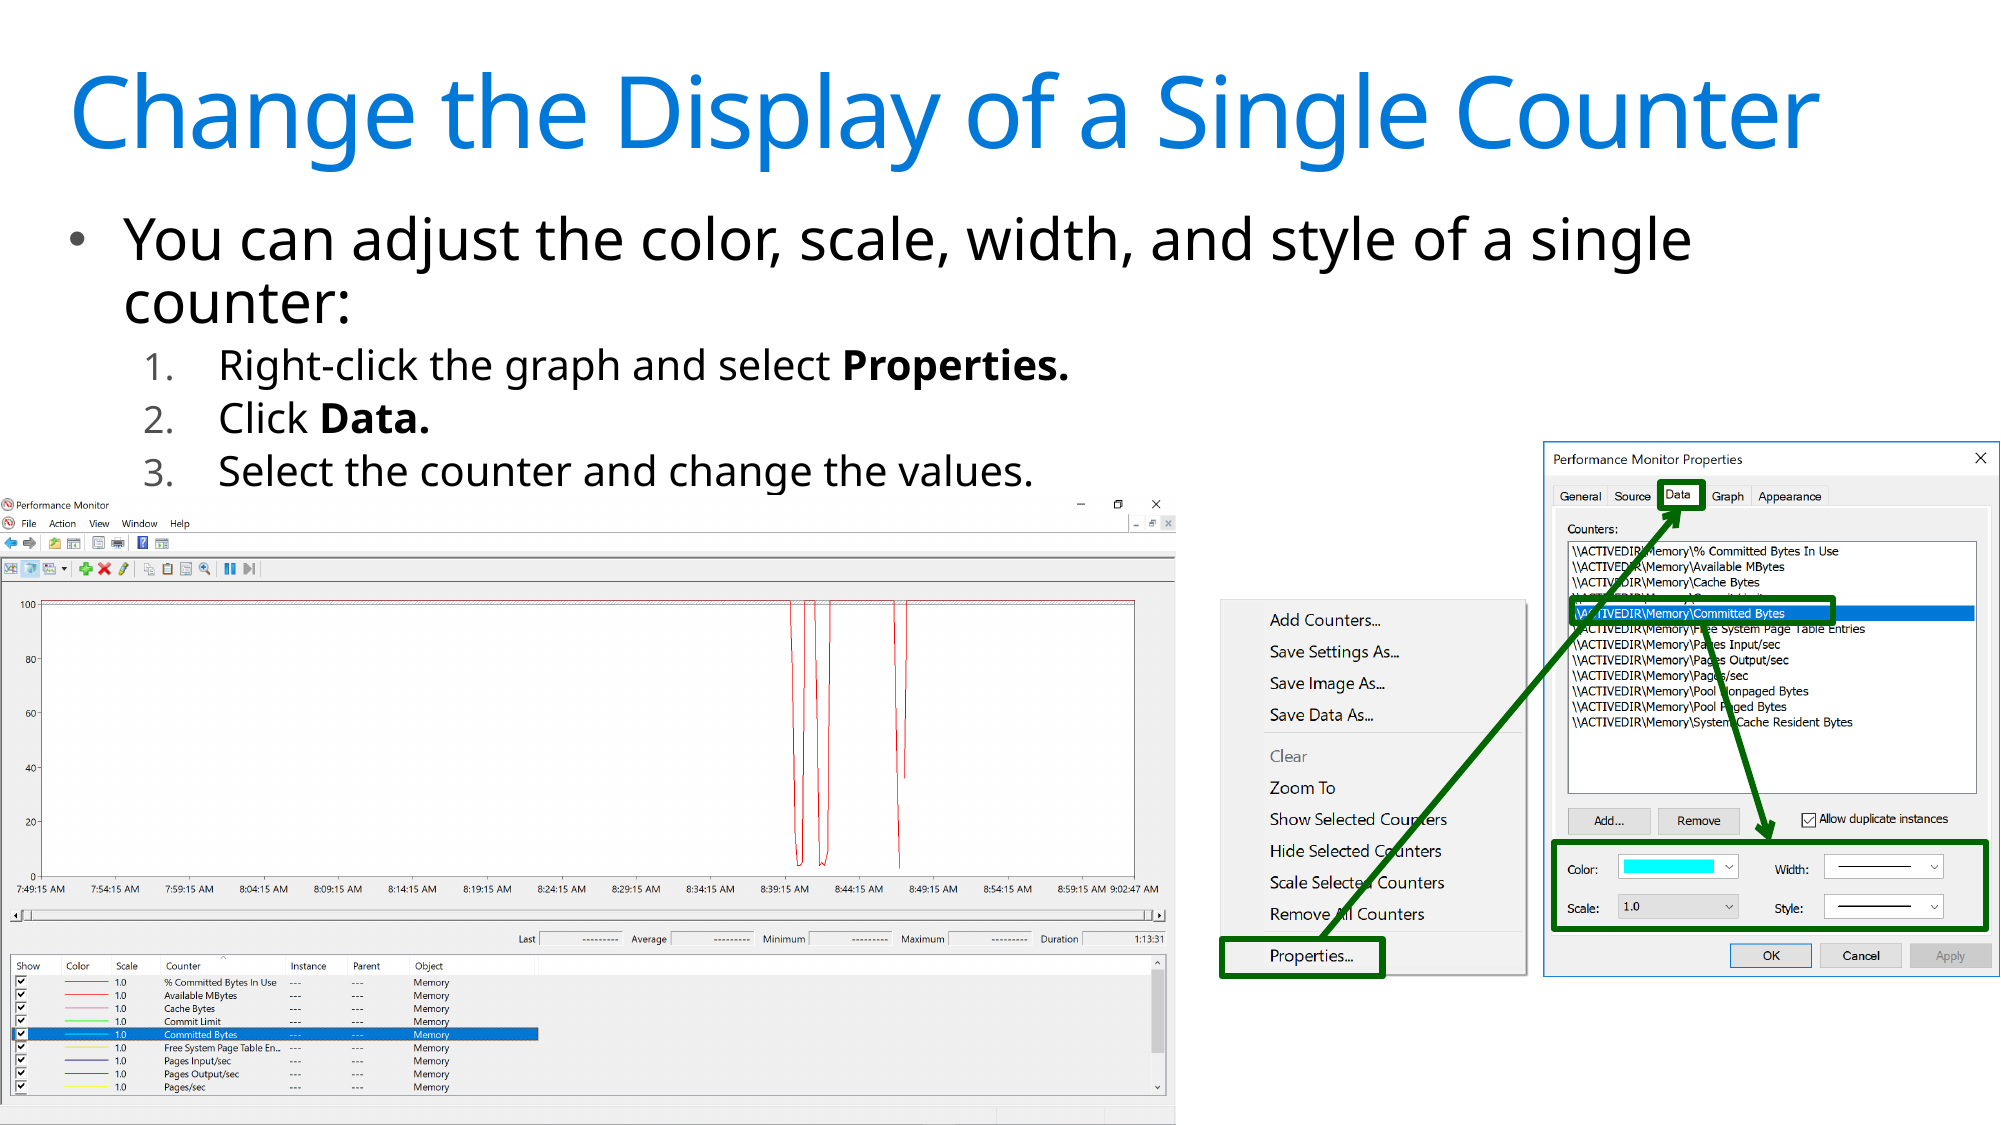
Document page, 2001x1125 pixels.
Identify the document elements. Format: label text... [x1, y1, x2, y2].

title Change the Display of a Single Counter [44, 47, 1957, 196]
list You can adjust the color, scale, width, and style of a single counter: Right-click the graph and select Properties. Click Data. Select the counter and change the values. Click OK. [44, 196, 1956, 521]
picture [0, 495, 1176, 1125]
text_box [1221, 482, 1987, 977]
picture [1542, 441, 2000, 977]
picture [1217, 597, 1221, 977]
